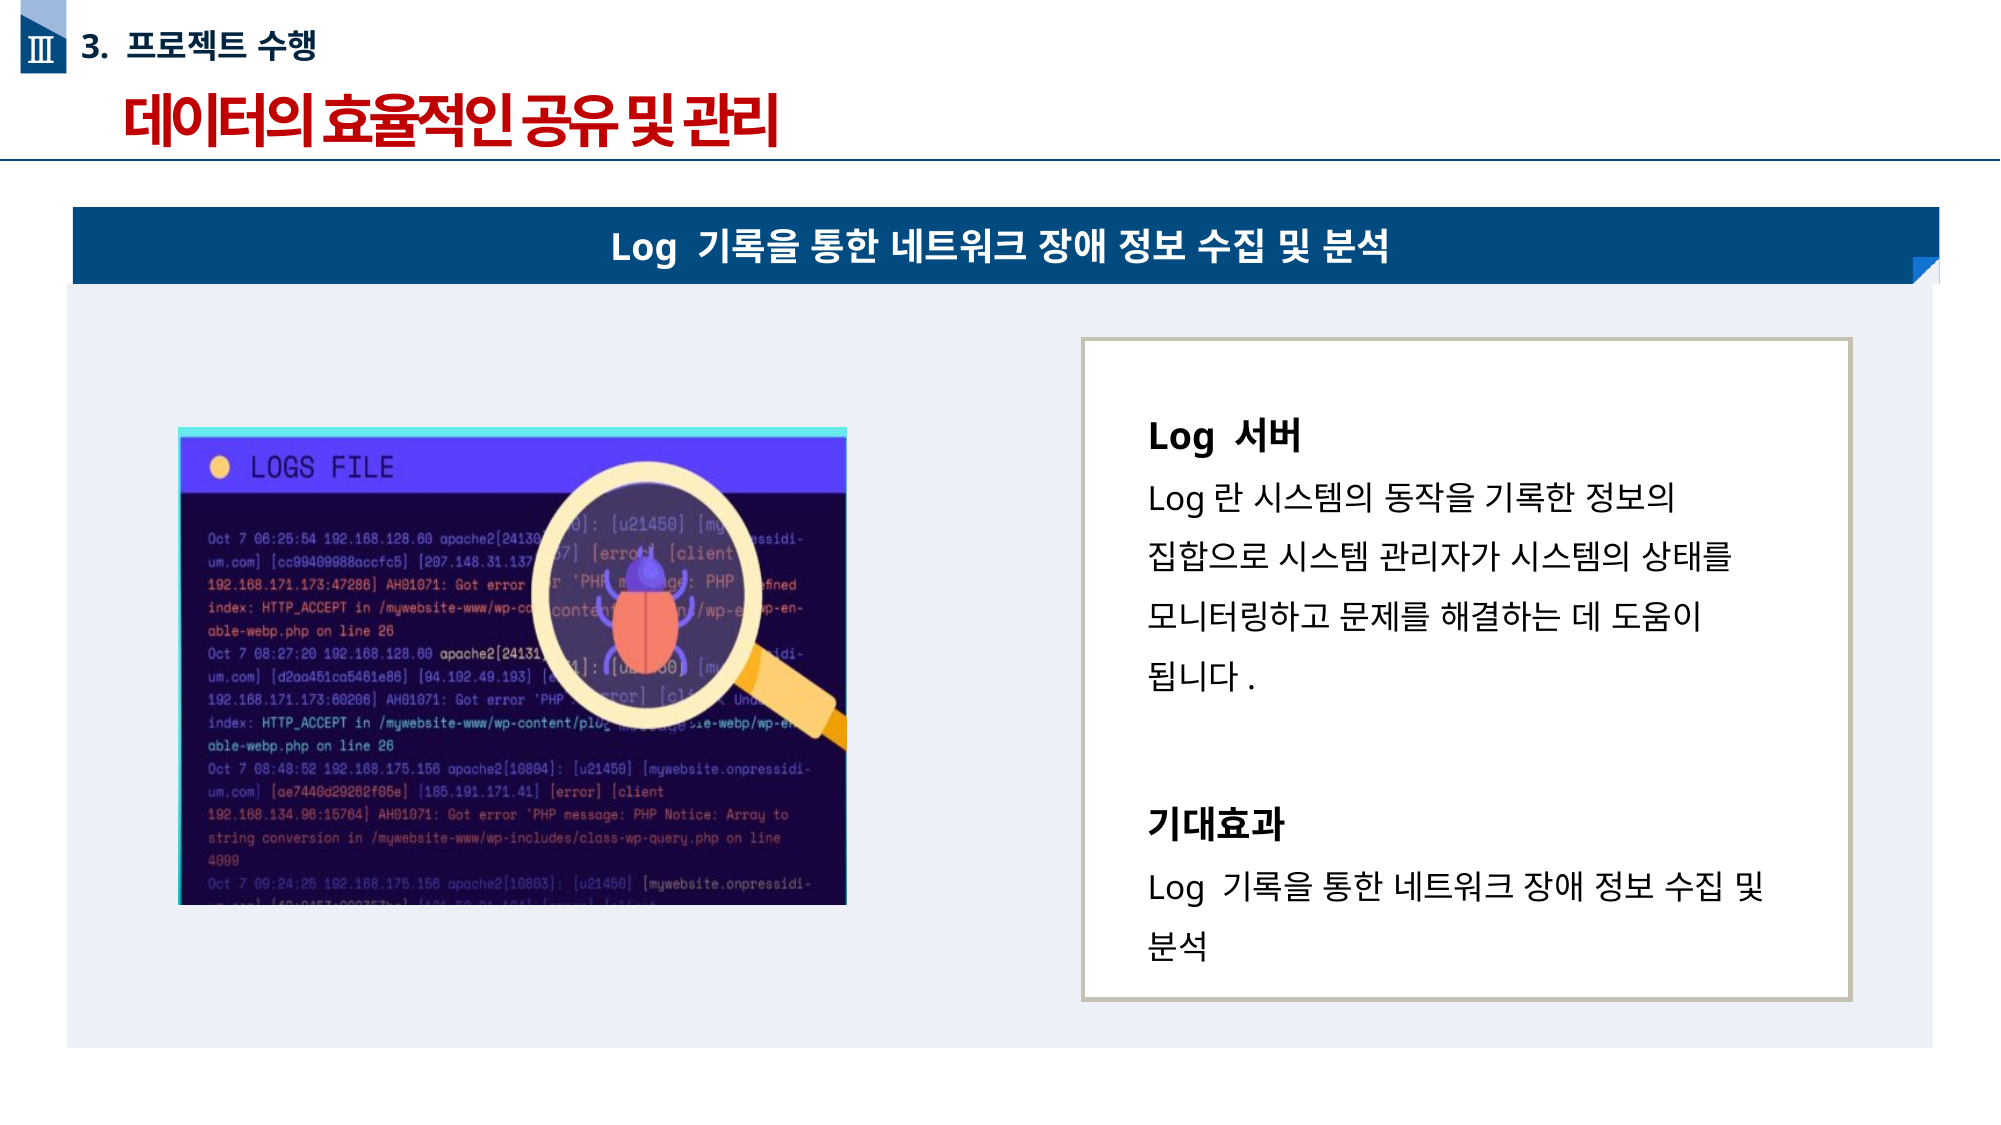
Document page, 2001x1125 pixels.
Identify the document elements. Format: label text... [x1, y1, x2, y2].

text_box 데이터의 효율적인 공유 및 관리 [107, 76, 1480, 159]
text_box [72, 207, 1940, 284]
text_box 3. 프로젝트 수행 [67, 17, 684, 73]
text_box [20, 0, 67, 170]
text_box [66, 282, 1934, 1049]
text_box [1082, 338, 1851, 1000]
text_box Log 서버 Log란 시스템의 동작을 기록한 정보의 집합으로 시스템 관리자가 시스템의 상태를 모니터링하고 문제를 해결하는 데 도움이 됩니다. 기대효과 Log 기록을 통한 네트워크 장애 정보 수집 및 분석 [1132, 381, 1797, 974]
text_box [1144, 338, 1880, 536]
picture [178, 427, 848, 905]
